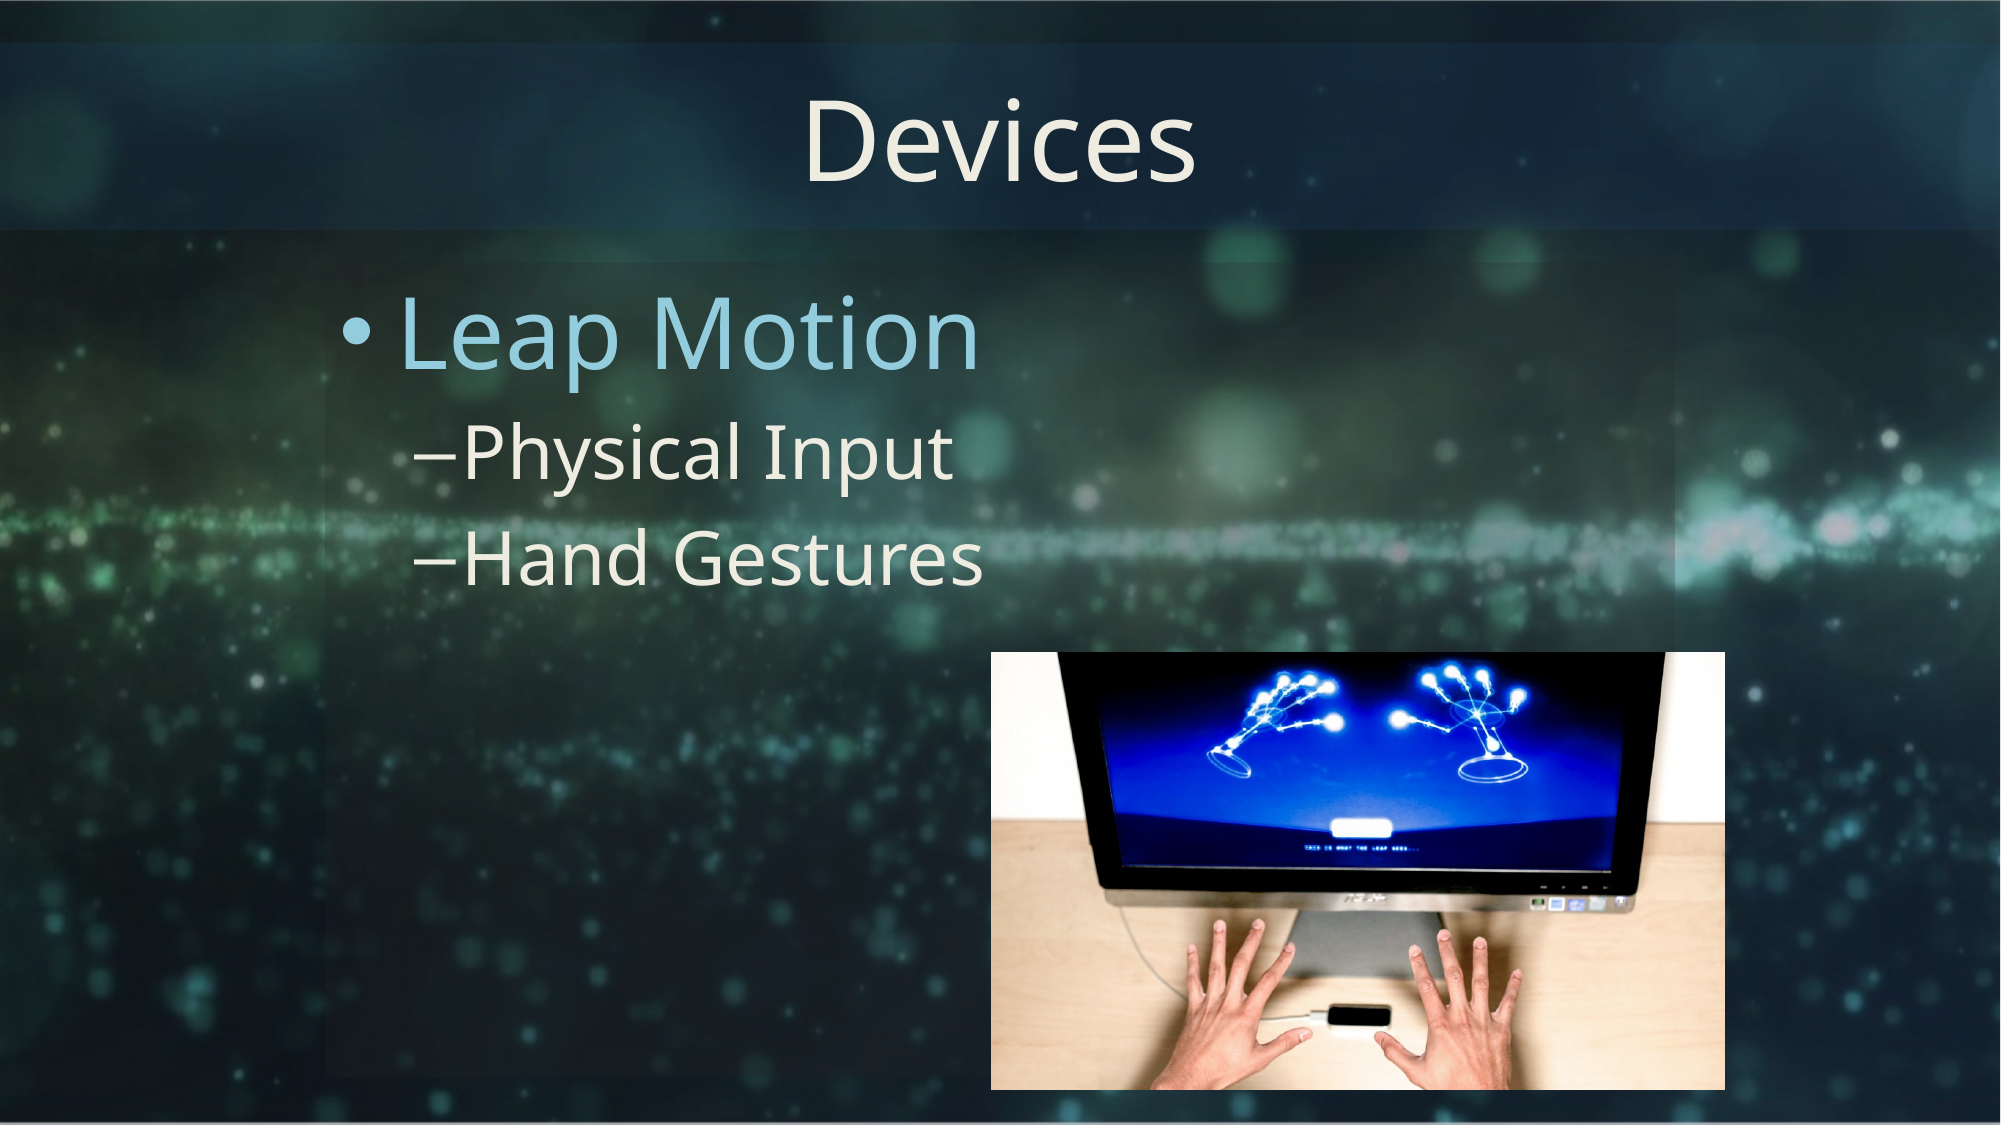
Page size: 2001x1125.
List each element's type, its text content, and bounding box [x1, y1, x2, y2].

list Leap Motion Physical Input Hand Gestures [324, 262, 1675, 1077]
picture [0, 0, 2001, 1125]
title Devices [0, 42, 2000, 231]
